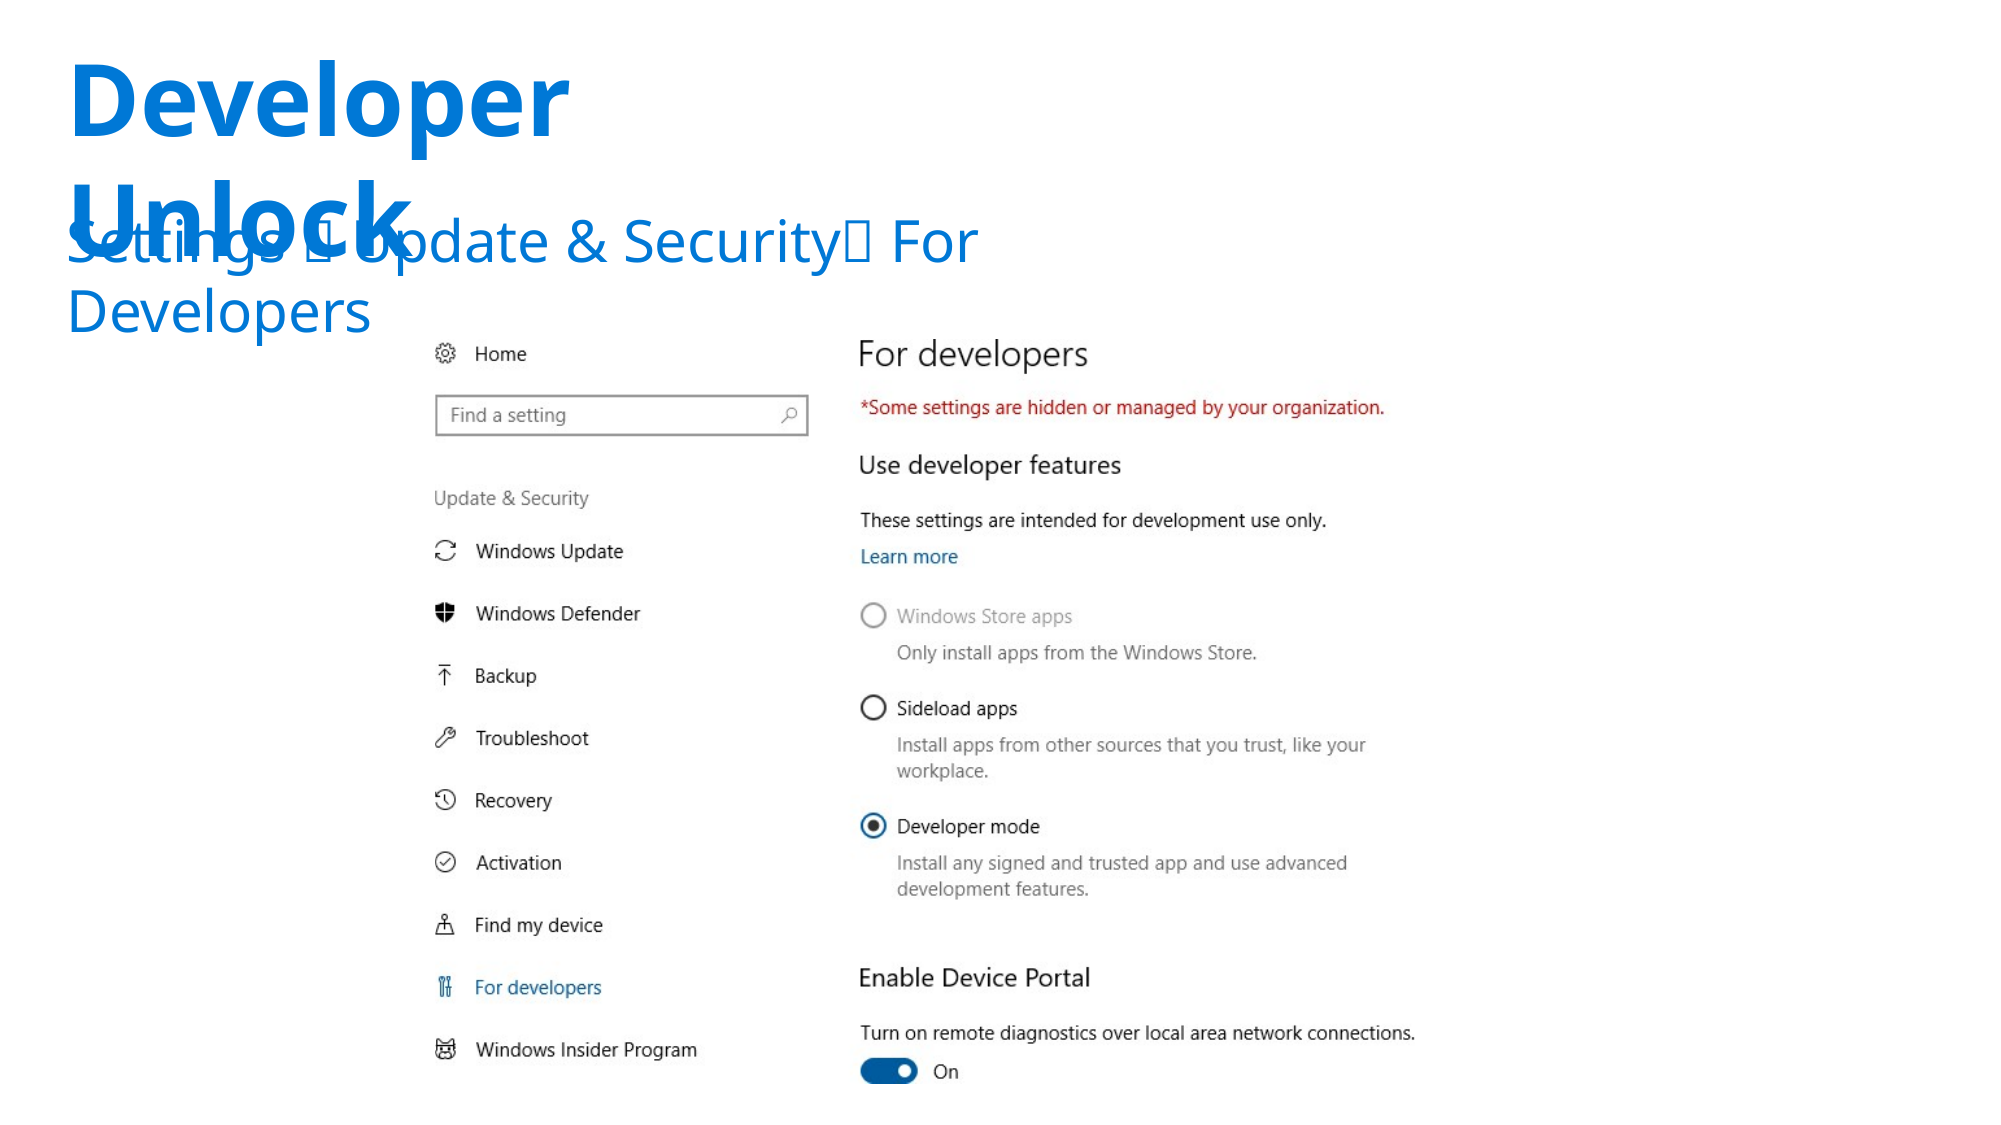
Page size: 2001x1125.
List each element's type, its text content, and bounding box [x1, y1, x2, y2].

text_box Developer Unlock [64, 34, 904, 277]
text_box [435, 339, 1415, 1084]
text_box Settings  Update & Security For Developers [64, 202, 1295, 345]
